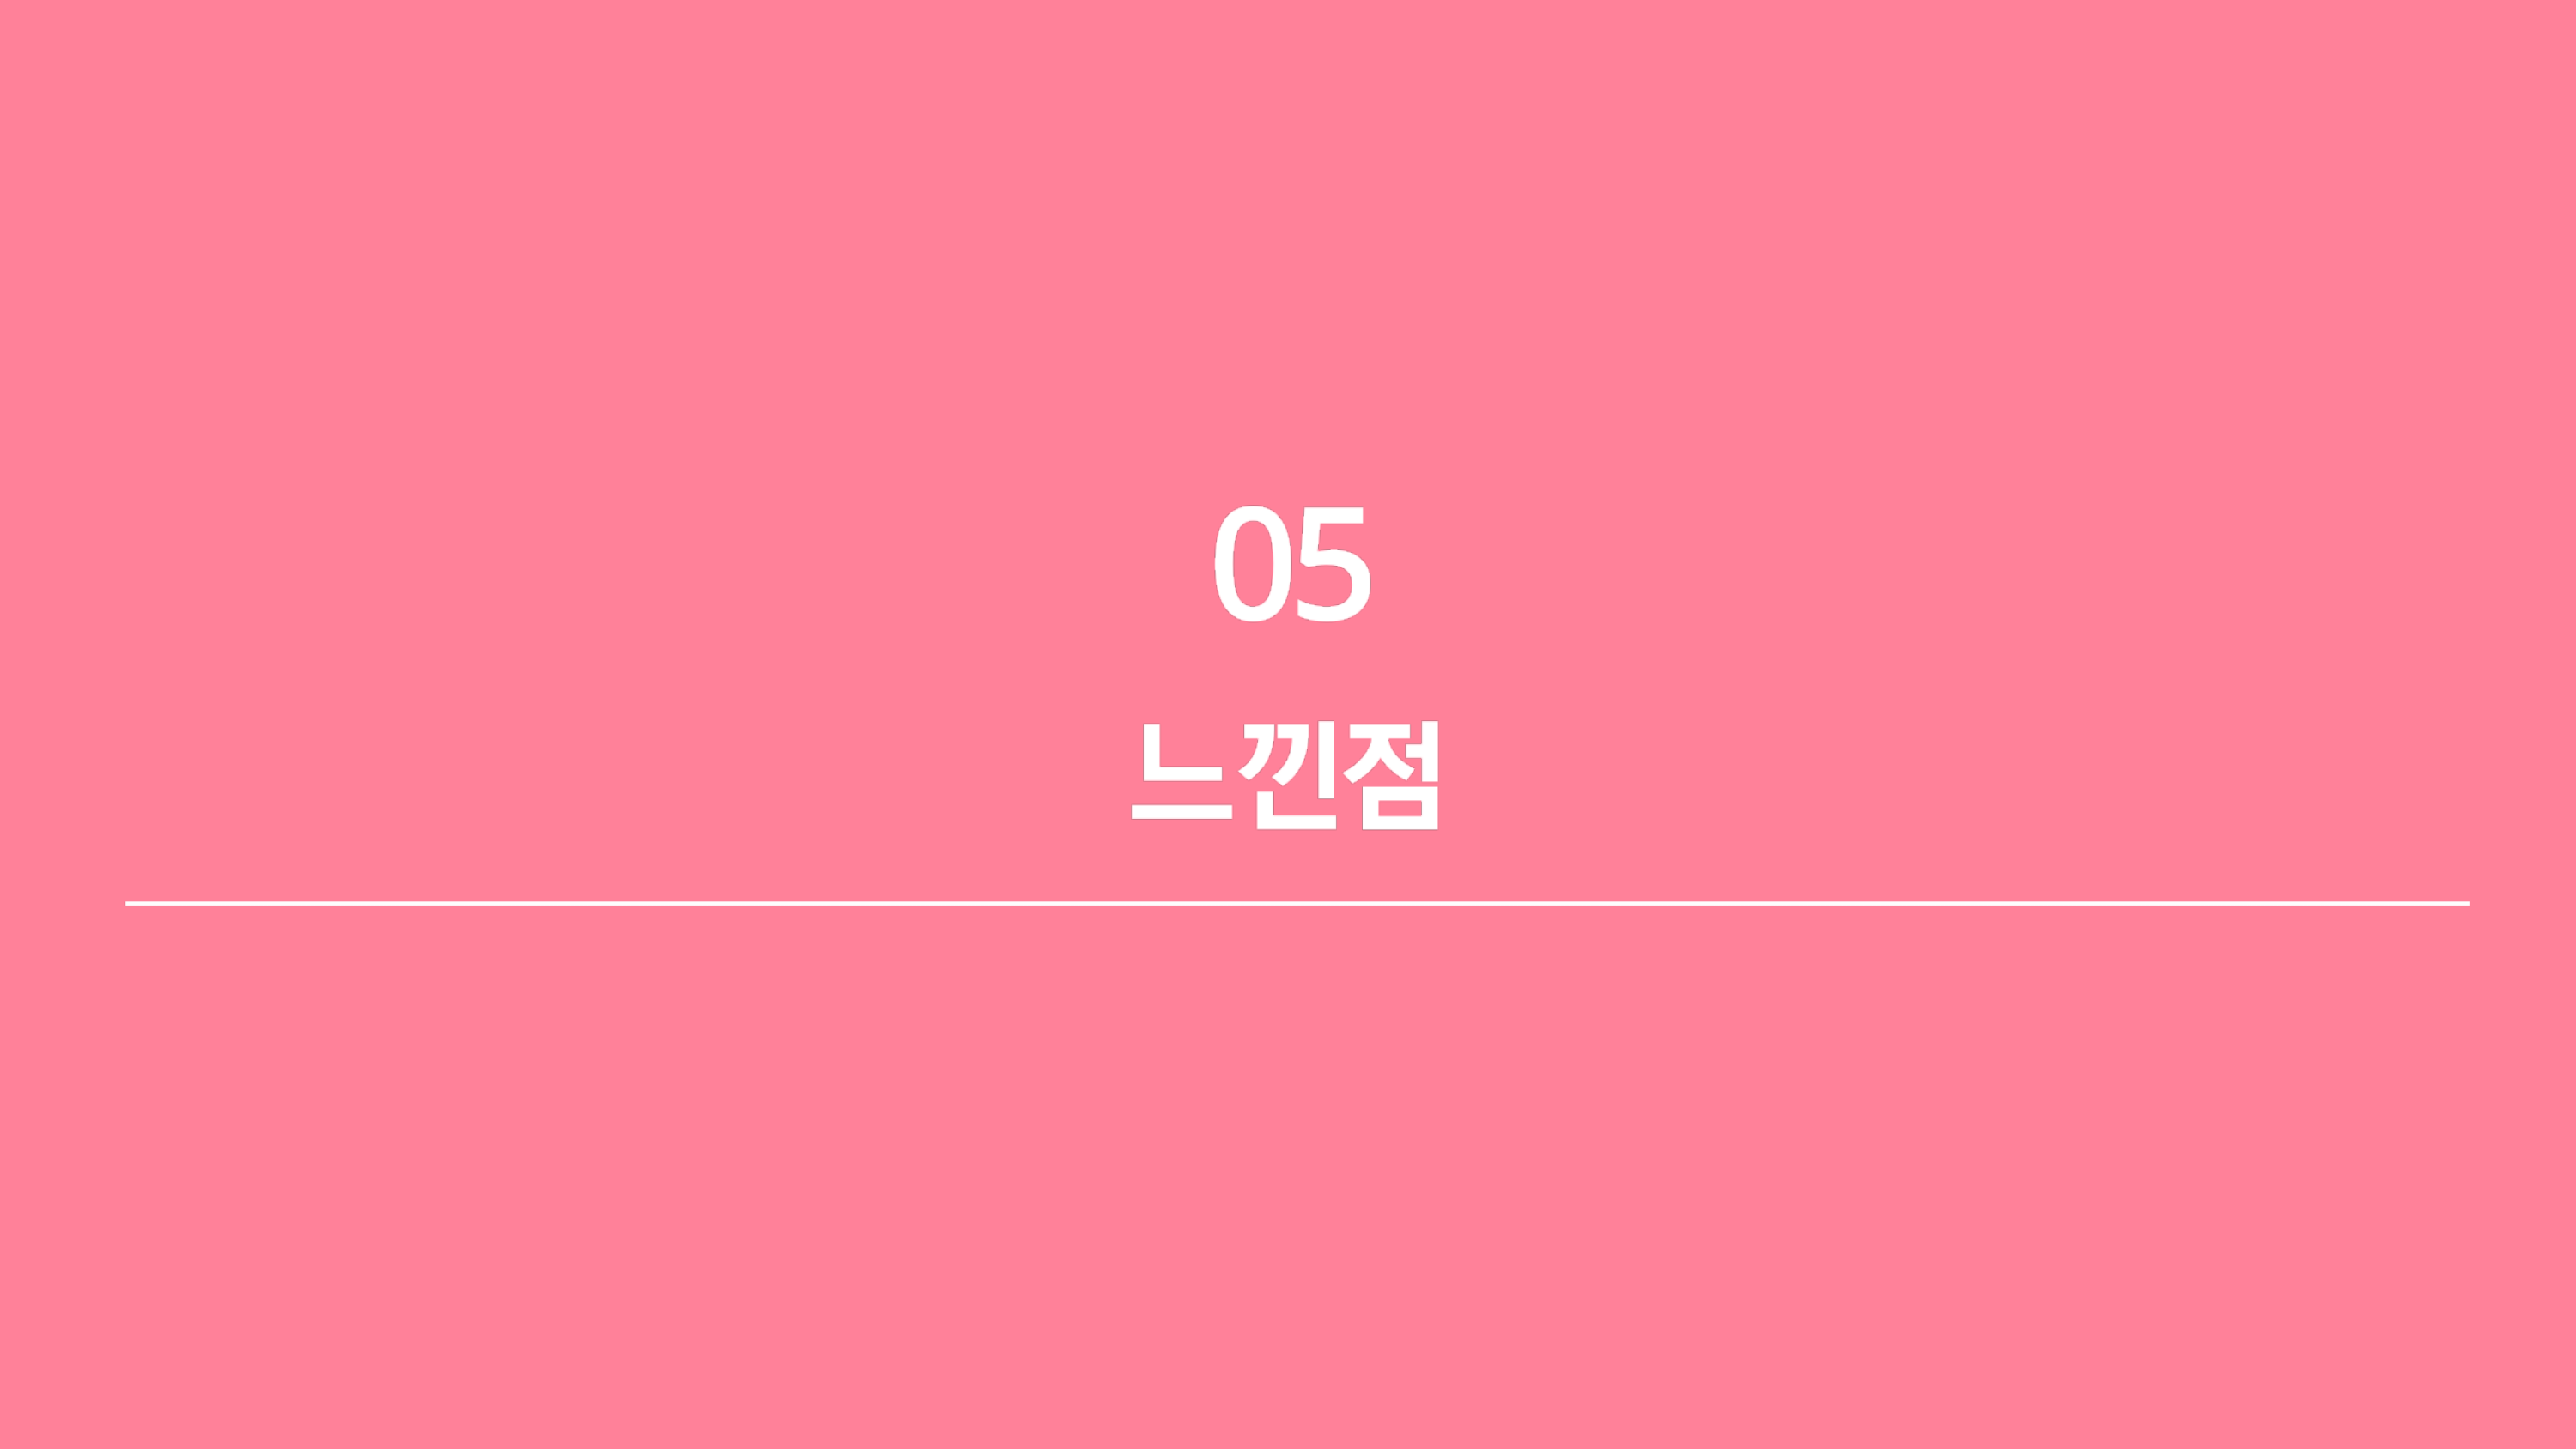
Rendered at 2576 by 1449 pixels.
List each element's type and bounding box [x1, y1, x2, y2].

picture [532, 410, 1504, 894]
text_box [106, 901, 2470, 906]
